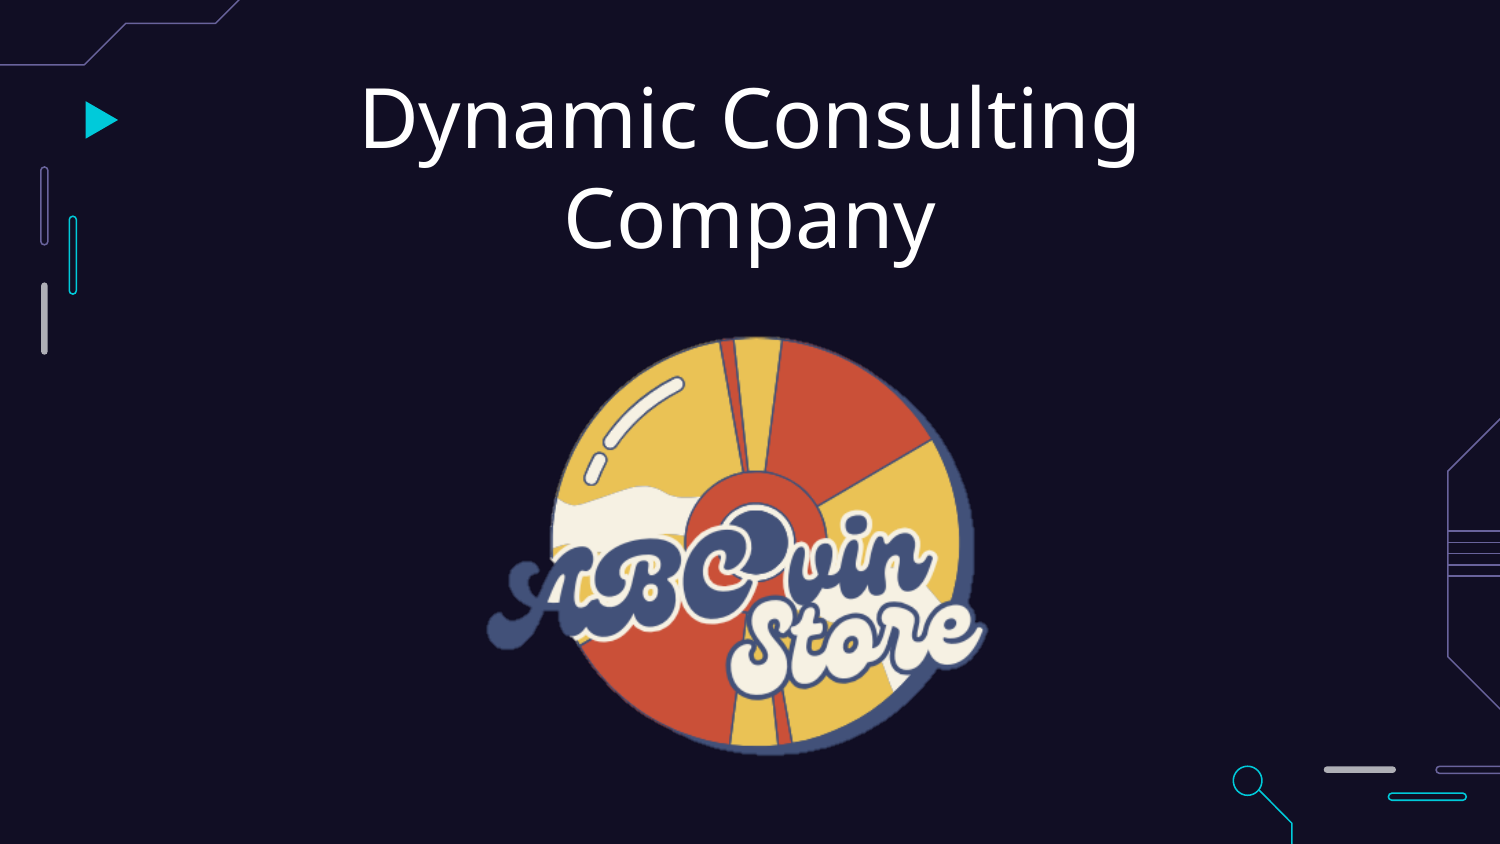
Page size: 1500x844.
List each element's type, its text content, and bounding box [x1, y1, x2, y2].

picture [406, 219, 1094, 844]
text_box Dynamic Consulting Company [315, 64, 1185, 281]
